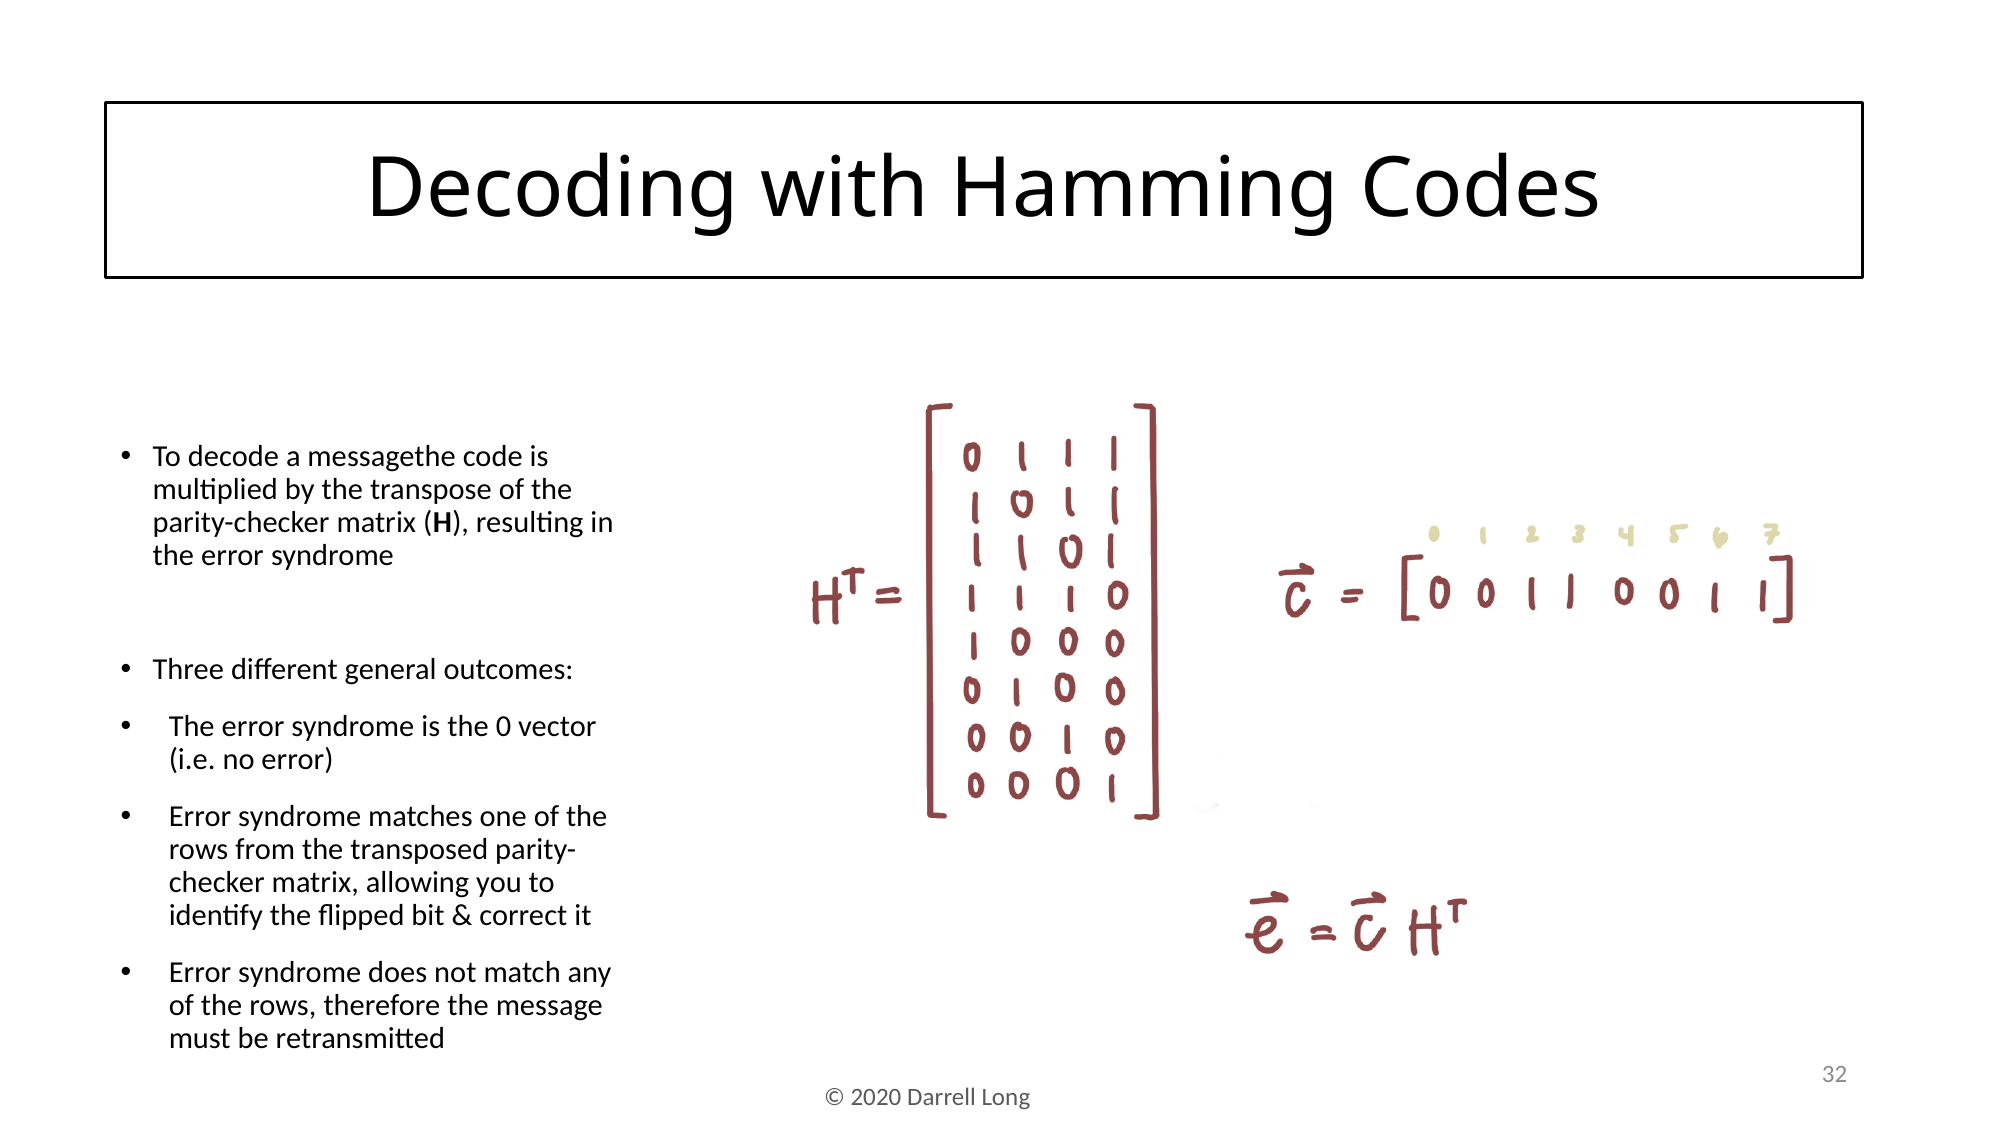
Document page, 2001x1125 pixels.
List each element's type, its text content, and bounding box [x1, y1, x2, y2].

picture [760, 337, 1863, 1023]
title Decoding with Hamming Codes [105, 102, 1863, 278]
slide_number 32 [1412, 1042, 1863, 1103]
text_box © 2020 Darrell Long [733, 1065, 1122, 1125]
